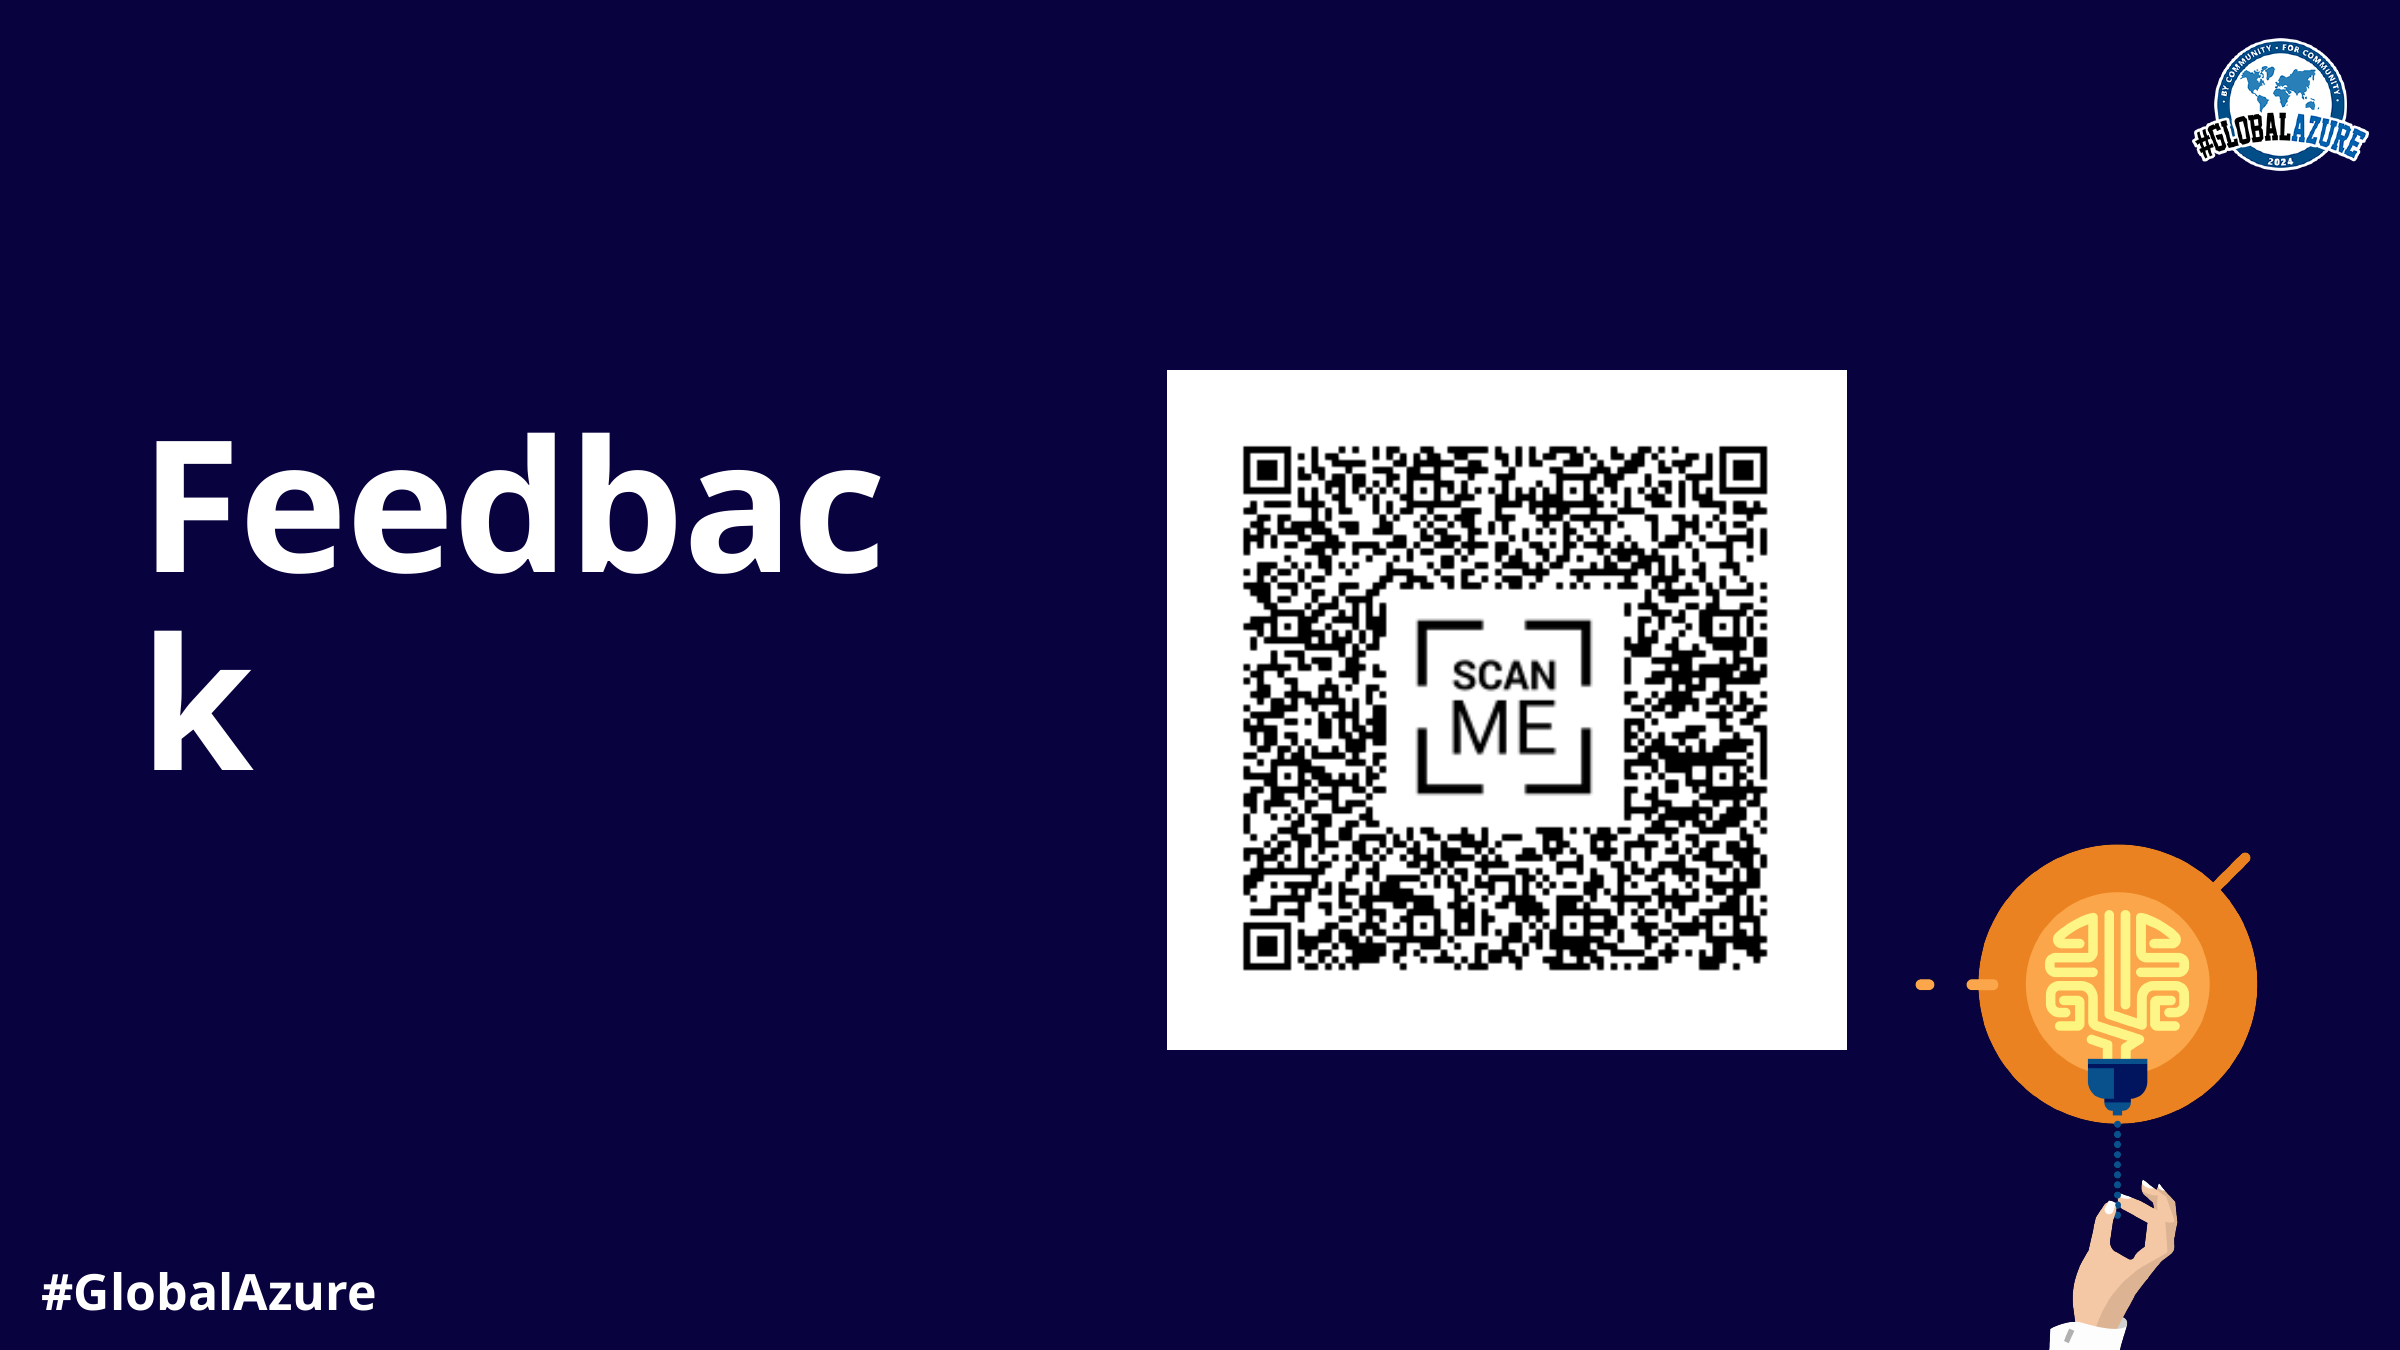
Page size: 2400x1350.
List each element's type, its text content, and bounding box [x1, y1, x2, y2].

picture [2189, 34, 2371, 175]
title Feedback [140, 610, 963, 811]
picture [1166, 370, 1847, 1050]
picture [1915, 843, 2258, 1350]
